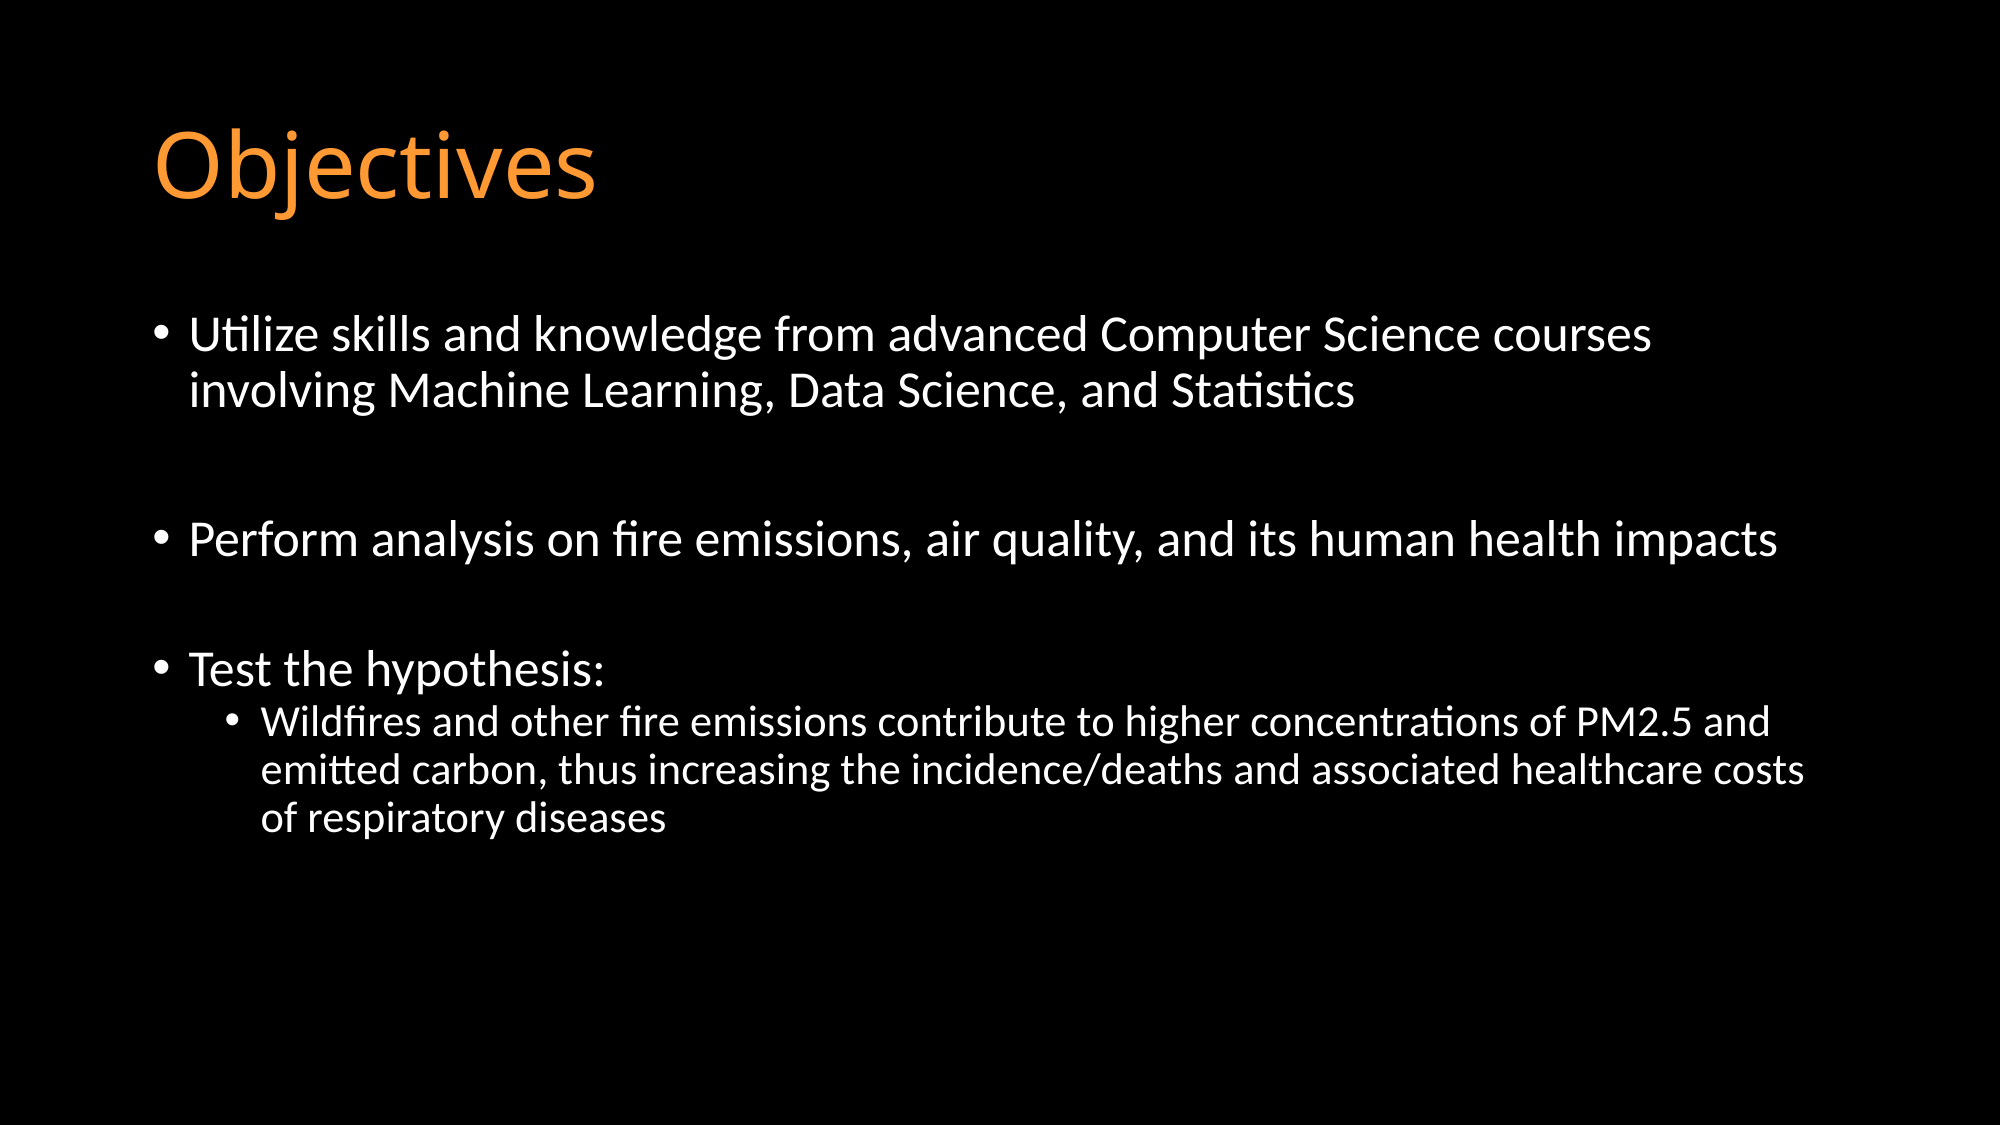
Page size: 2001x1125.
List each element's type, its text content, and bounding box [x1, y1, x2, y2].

text_box Utilize skills and knowledge from advanced Computer Science courses involving Machine Learning, Data Science, and Statistics Perform analysis on fire emissions, air quality, and its human health impacts Test the hypothesis: Wildfires and other fire emissions contribute to higher concentrations of PM2.5 and emitted carbon, thus increasing the incidence/deaths and associated healthcare costs of respiratory diseases [137, 299, 1863, 1014]
text_box Objectives [137, 59, 1863, 278]
